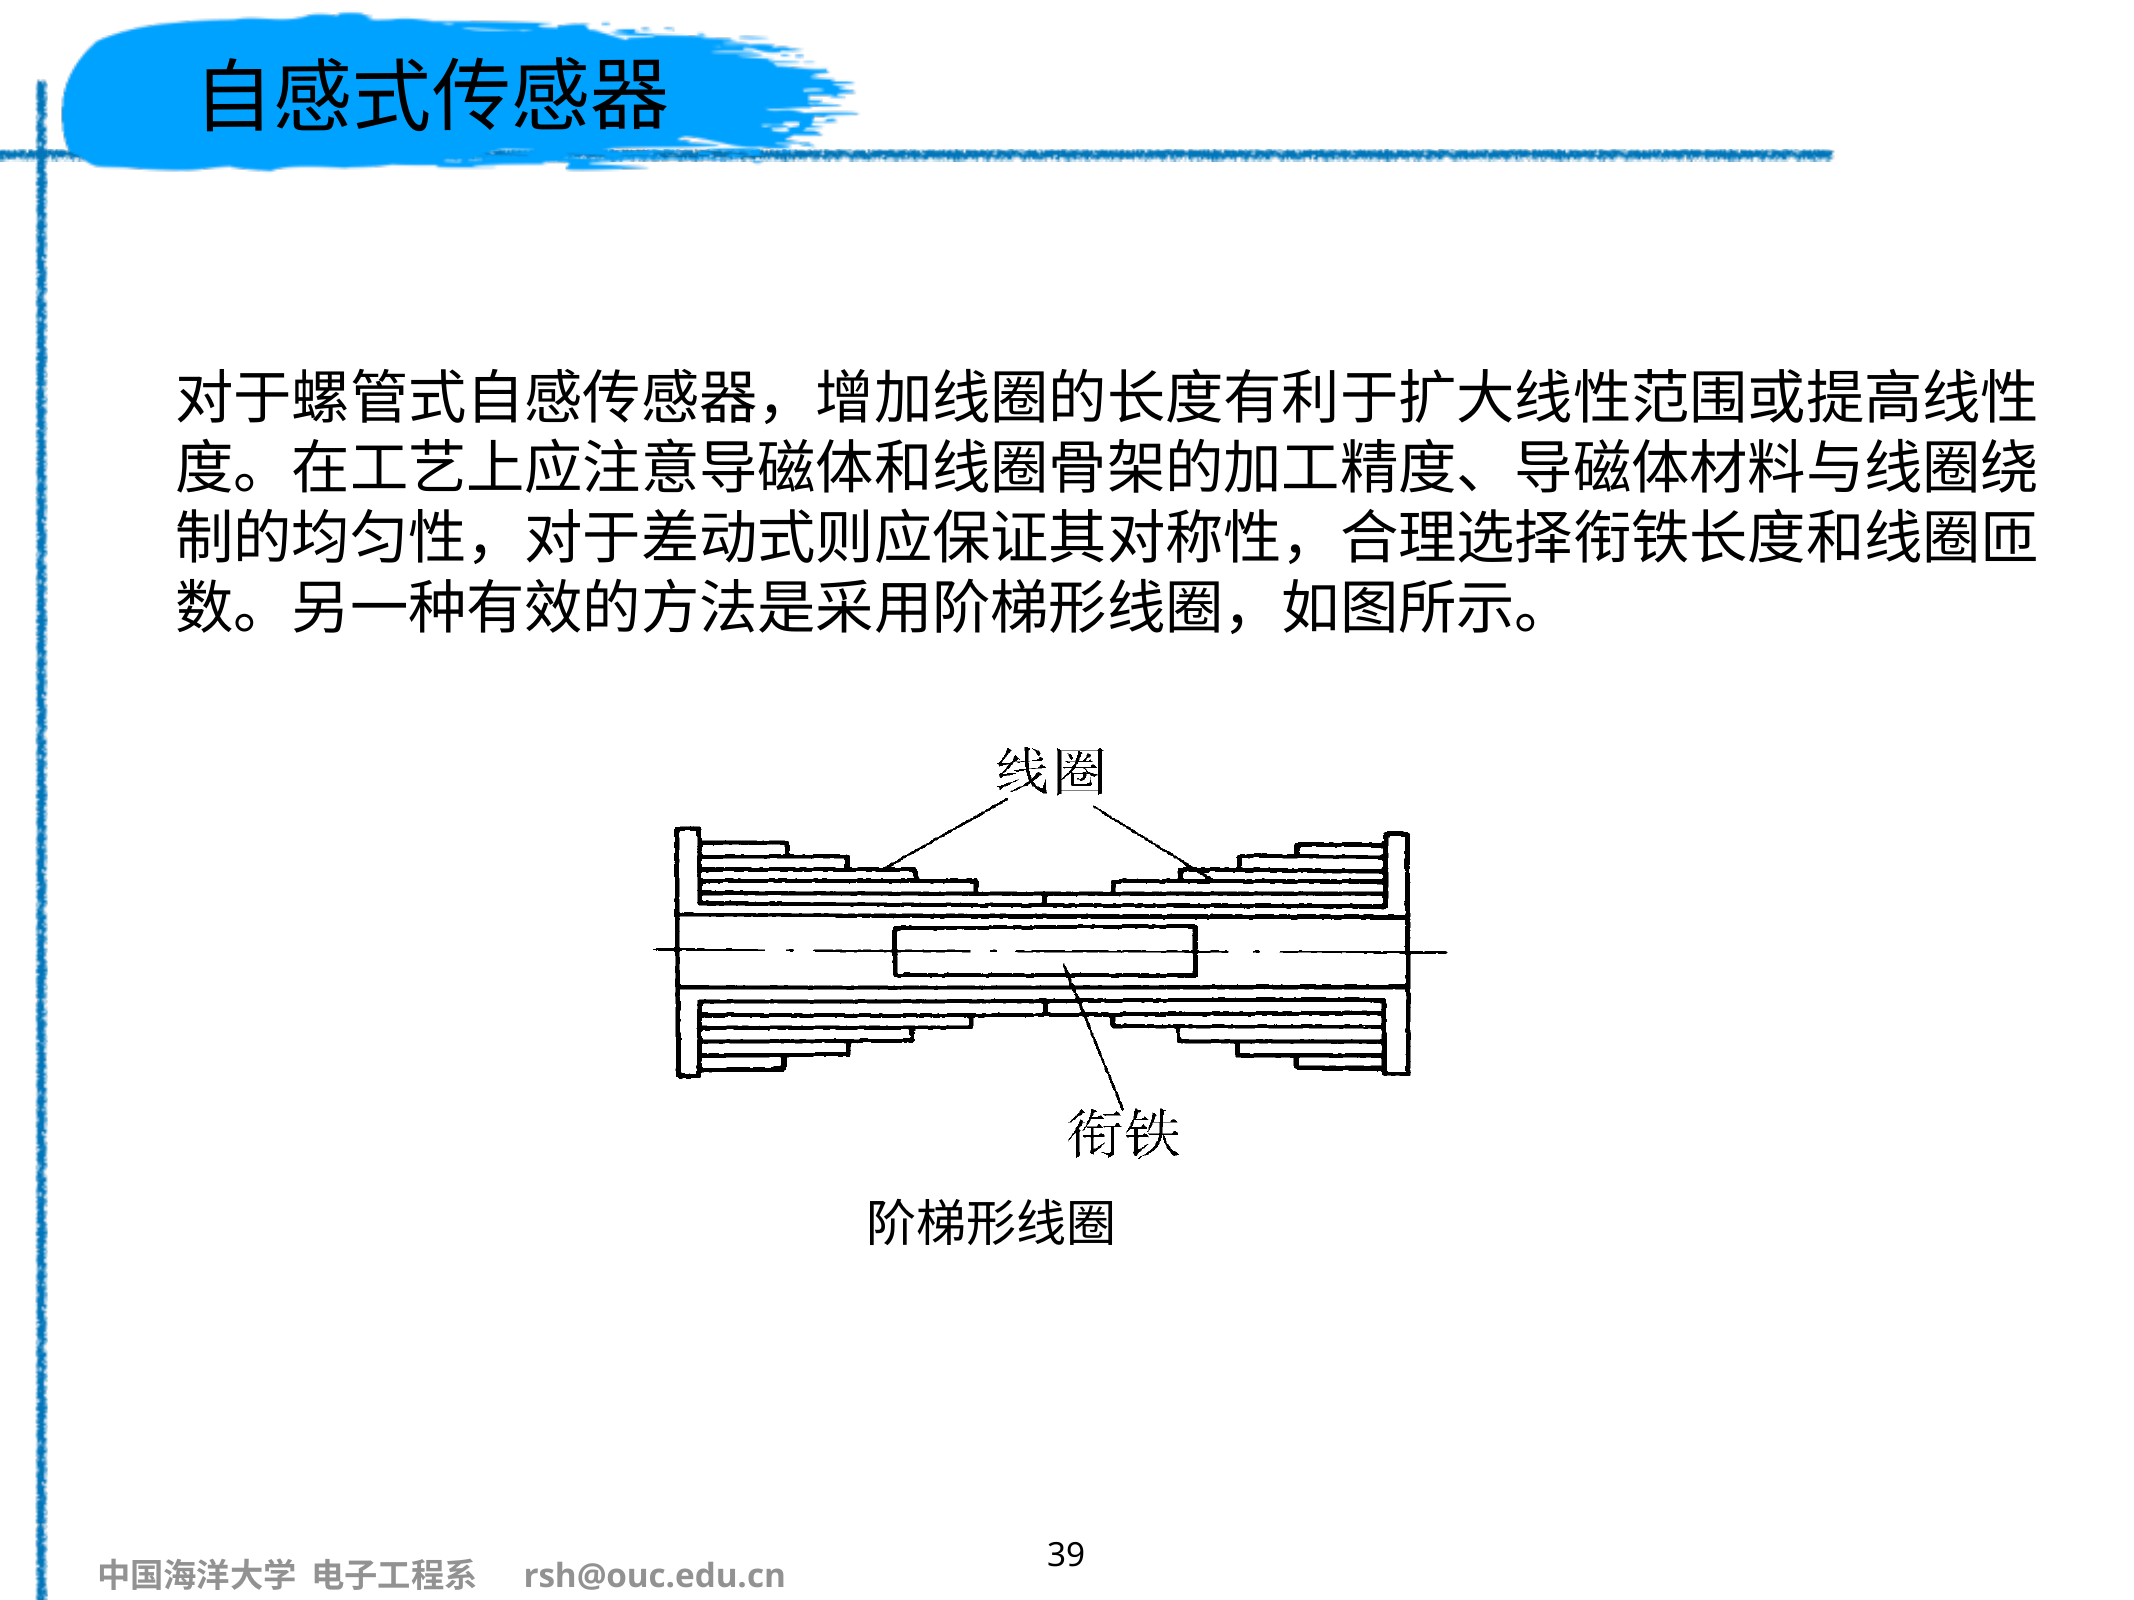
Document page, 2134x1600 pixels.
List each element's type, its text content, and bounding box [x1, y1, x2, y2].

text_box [209, 724, 1739, 1254]
list 对于螺管式自感传感器，增加线圈的长度有利于扩大线性范围或提高线性度。在工艺上应注意导磁体和线圈骨架的加工精度、导磁体材料与线圈绕制的均匀性，对于差动式则应保证其对称性，合理选择衔铁长度和线圈匝数。另一种有效的方法是采用阶梯形线圈，如图所示。 [166, 253, 2057, 748]
title 自感式传感器 [66, 0, 799, 187]
slide_number 39 [1037, 1524, 1095, 1579]
picture [0, 9, 67, 1600]
picture [798, 9, 1841, 176]
